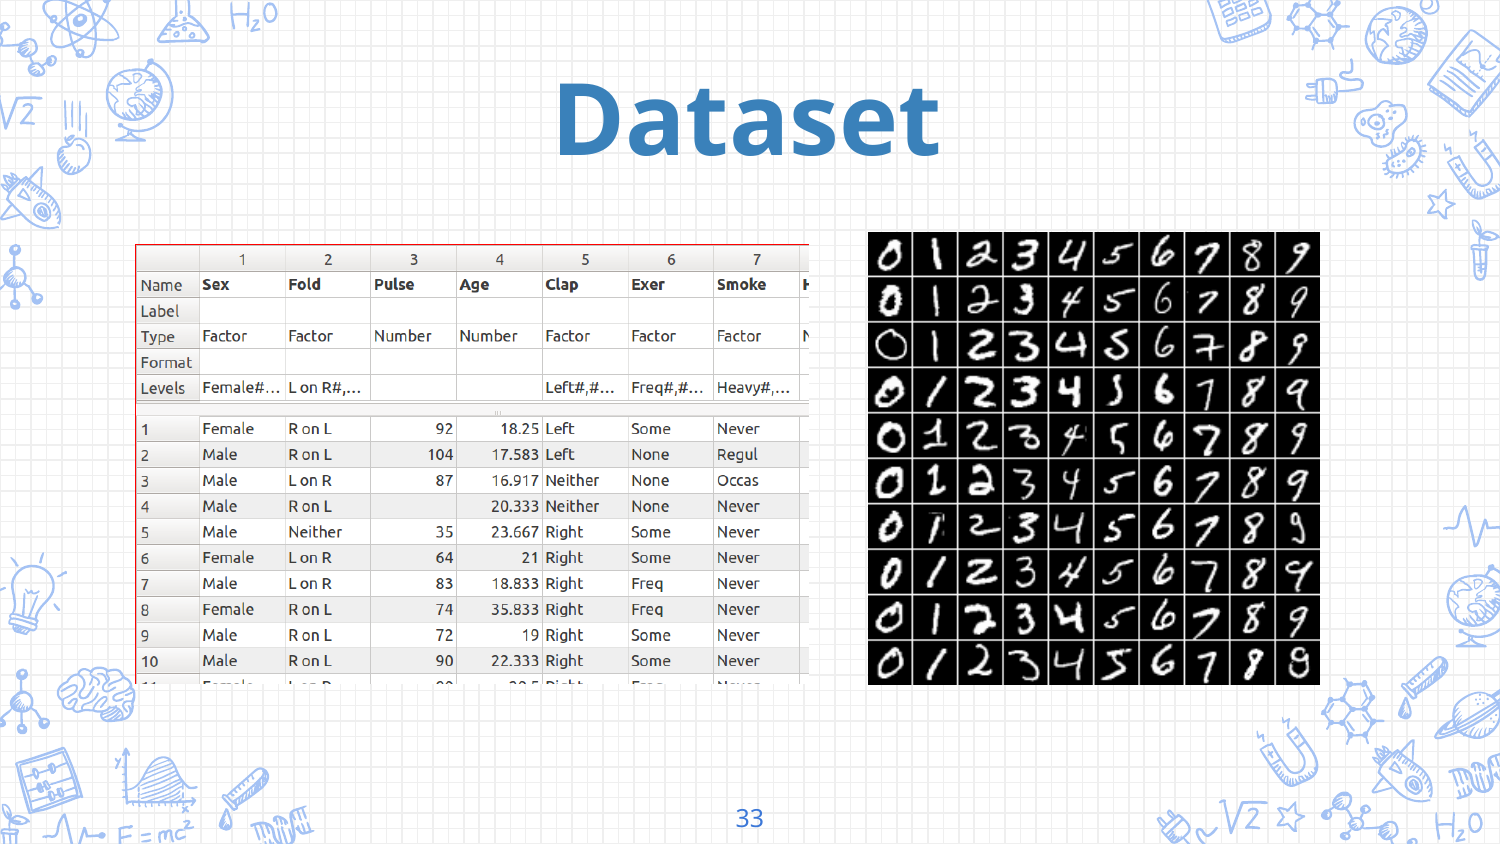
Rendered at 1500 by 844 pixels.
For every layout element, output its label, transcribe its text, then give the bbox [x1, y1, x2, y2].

text_box Dataset [242, 20, 1252, 211]
slide_number 33 [705, 796, 795, 844]
picture [135, 244, 810, 684]
picture [867, 232, 1320, 685]
